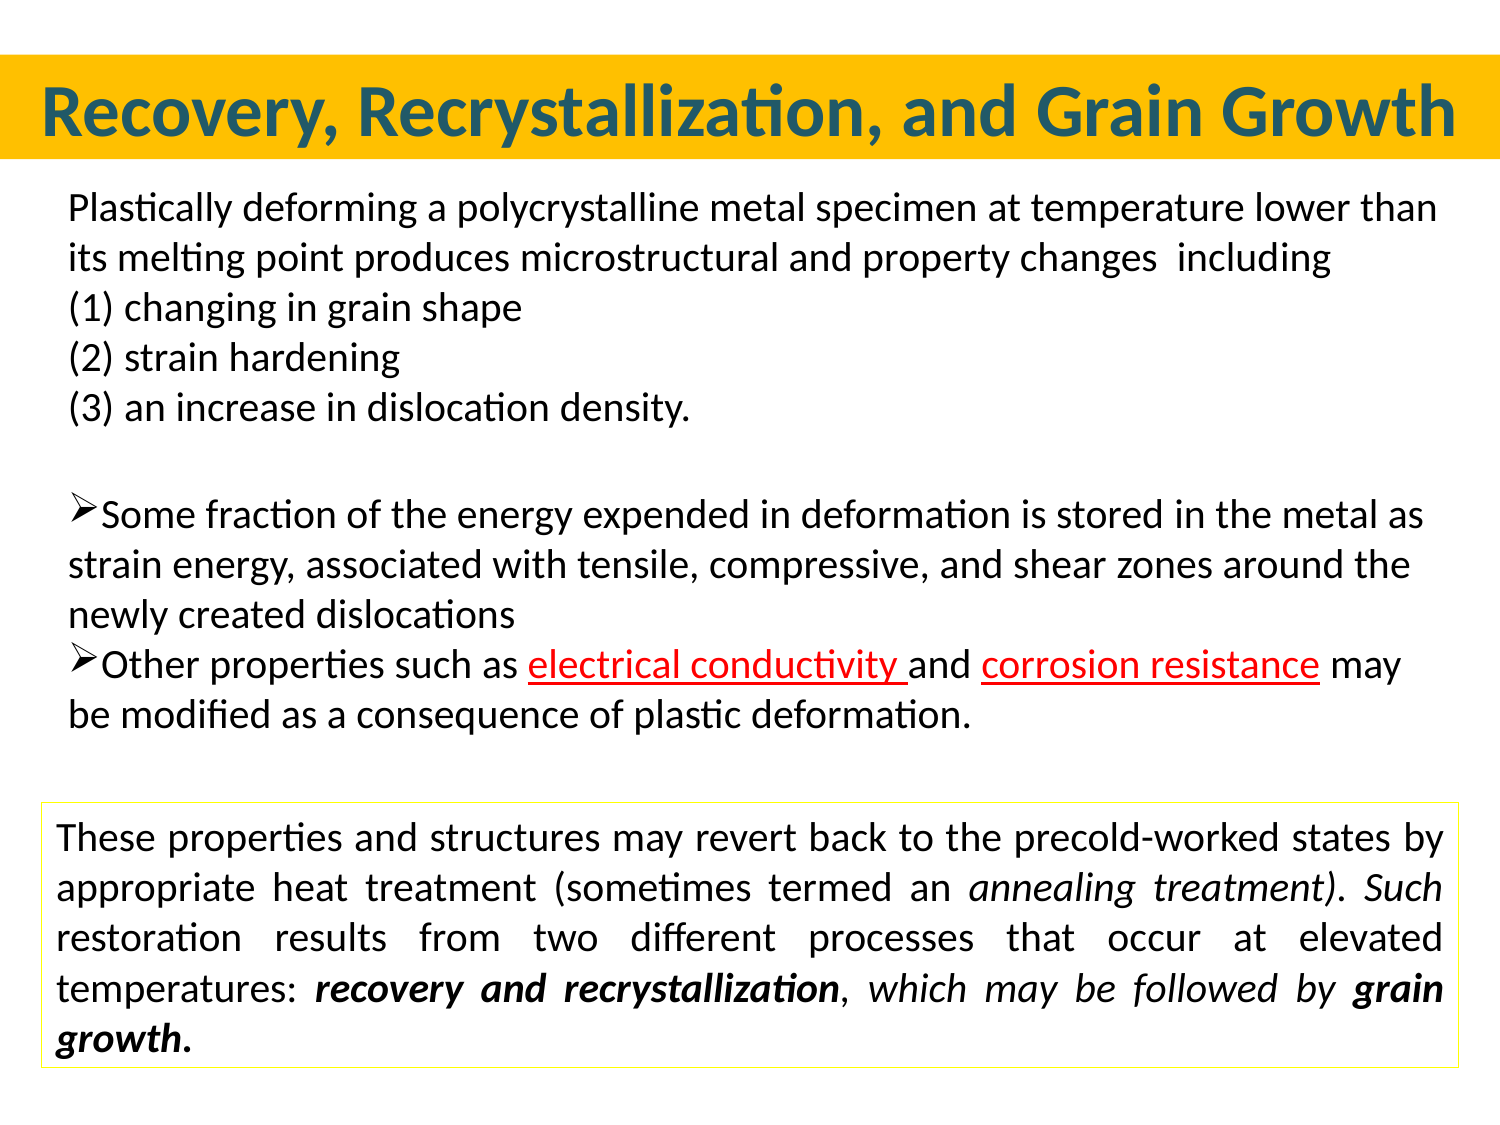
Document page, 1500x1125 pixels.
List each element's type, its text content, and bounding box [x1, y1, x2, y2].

text_box Some fraction of the energy expended in deformation is stored in the metal as strain energy, associated with tensile, compressive, and shear zones around the newly created dislocations Other properties such as electrical conductivity and corrosion resistance may be modified as a consequence of plastic deformation. [53, 479, 1447, 745]
text_box Recovery, Recrystallization, and Grain Growth [0, 54, 1500, 160]
text_box These properties and structures may revert back to the precold-worked states by appropriate heat treatment (sometimes termed an annealing treatment). Such restoration results from two different processes that occur at elevated temperatures: recovery and recrystallization, which may be followed by grain growth. [41, 802, 1459, 1068]
text_box Plastically deforming a polycrystalline metal specimen at temperature lower than its melting point produces microstructural and property changes including changing in grain shape strain hardening an increase in dislocation density. [53, 172, 1471, 438]
